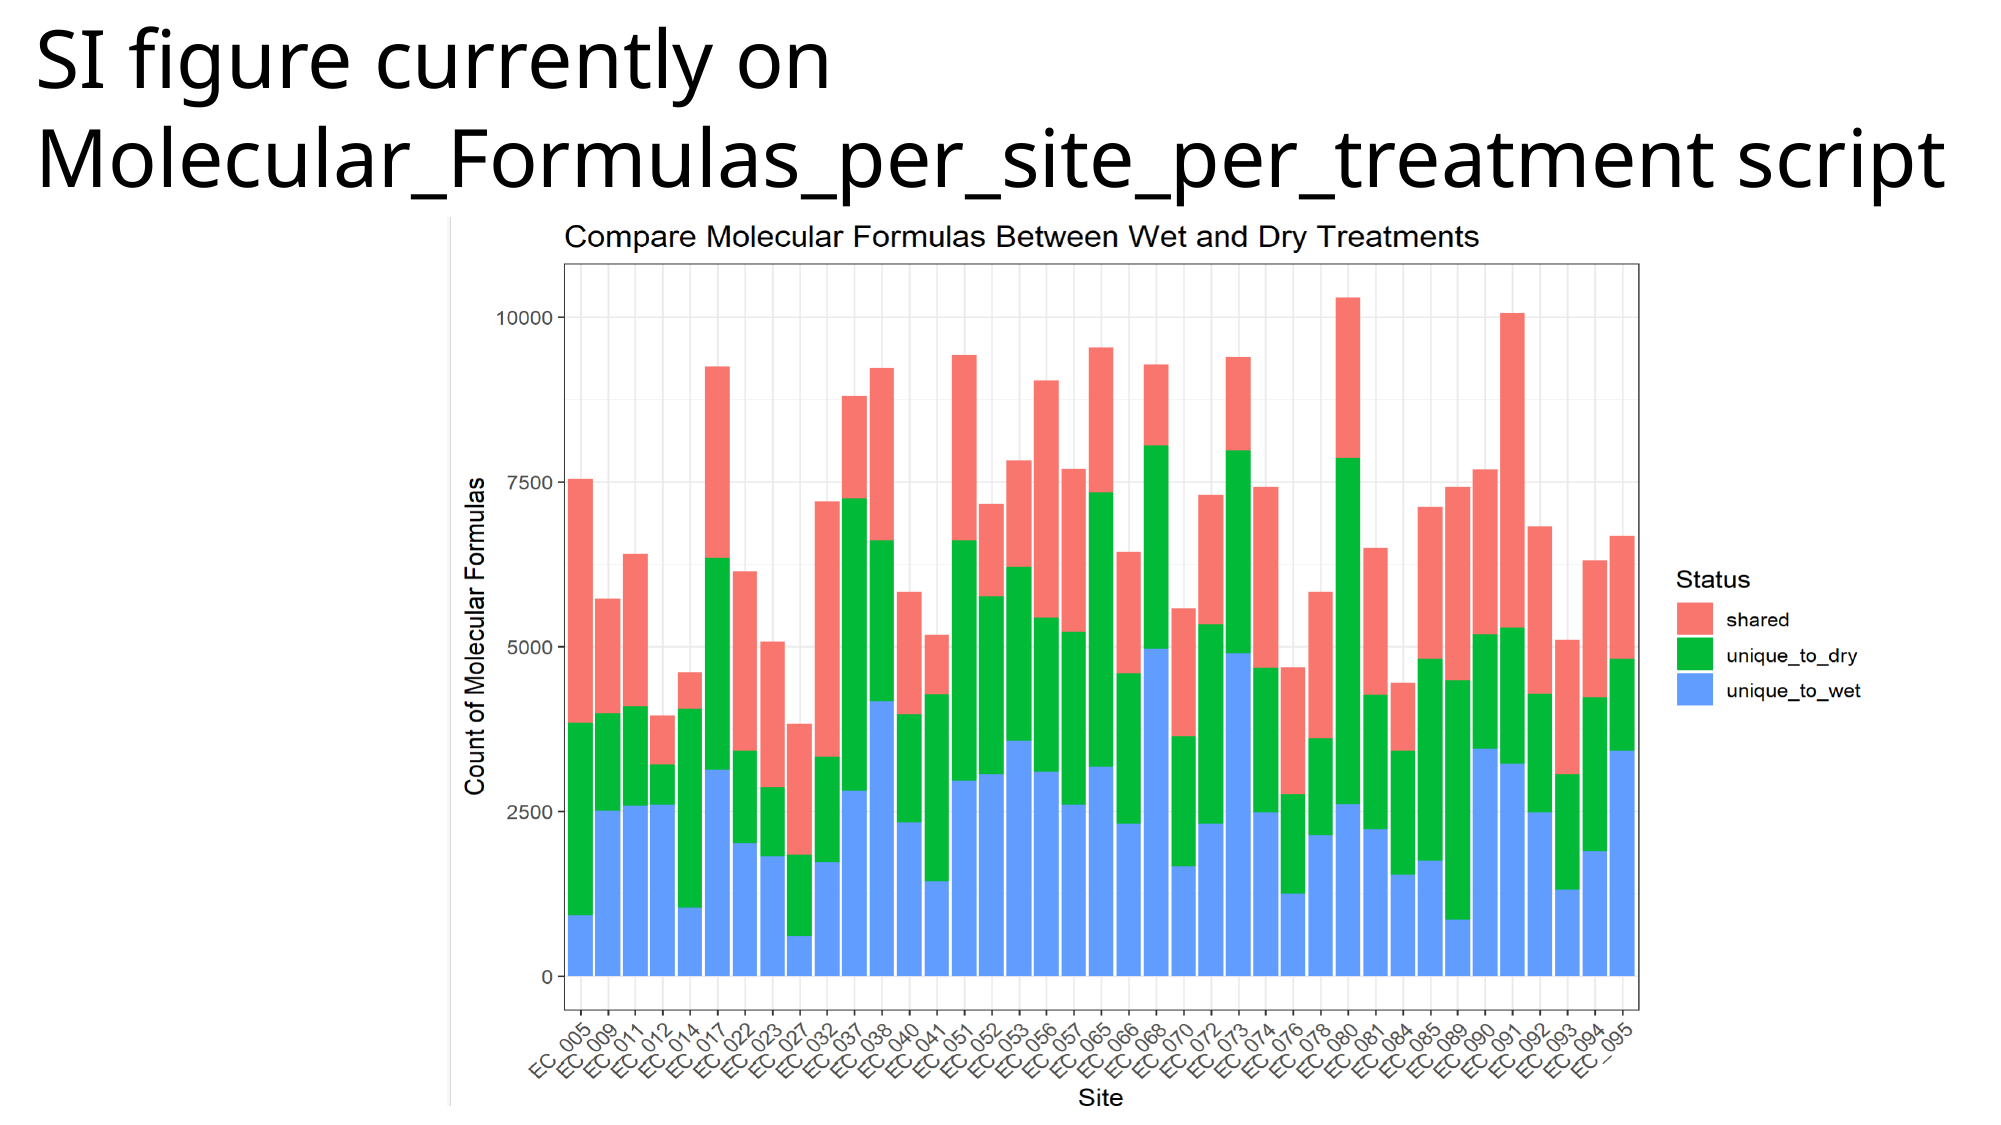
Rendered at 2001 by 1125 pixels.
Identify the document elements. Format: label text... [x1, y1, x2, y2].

picture [447, 217, 1880, 1106]
title SI figure currently on Molecular_Formulas_per_site_per_treatment script [20, 0, 2000, 218]
